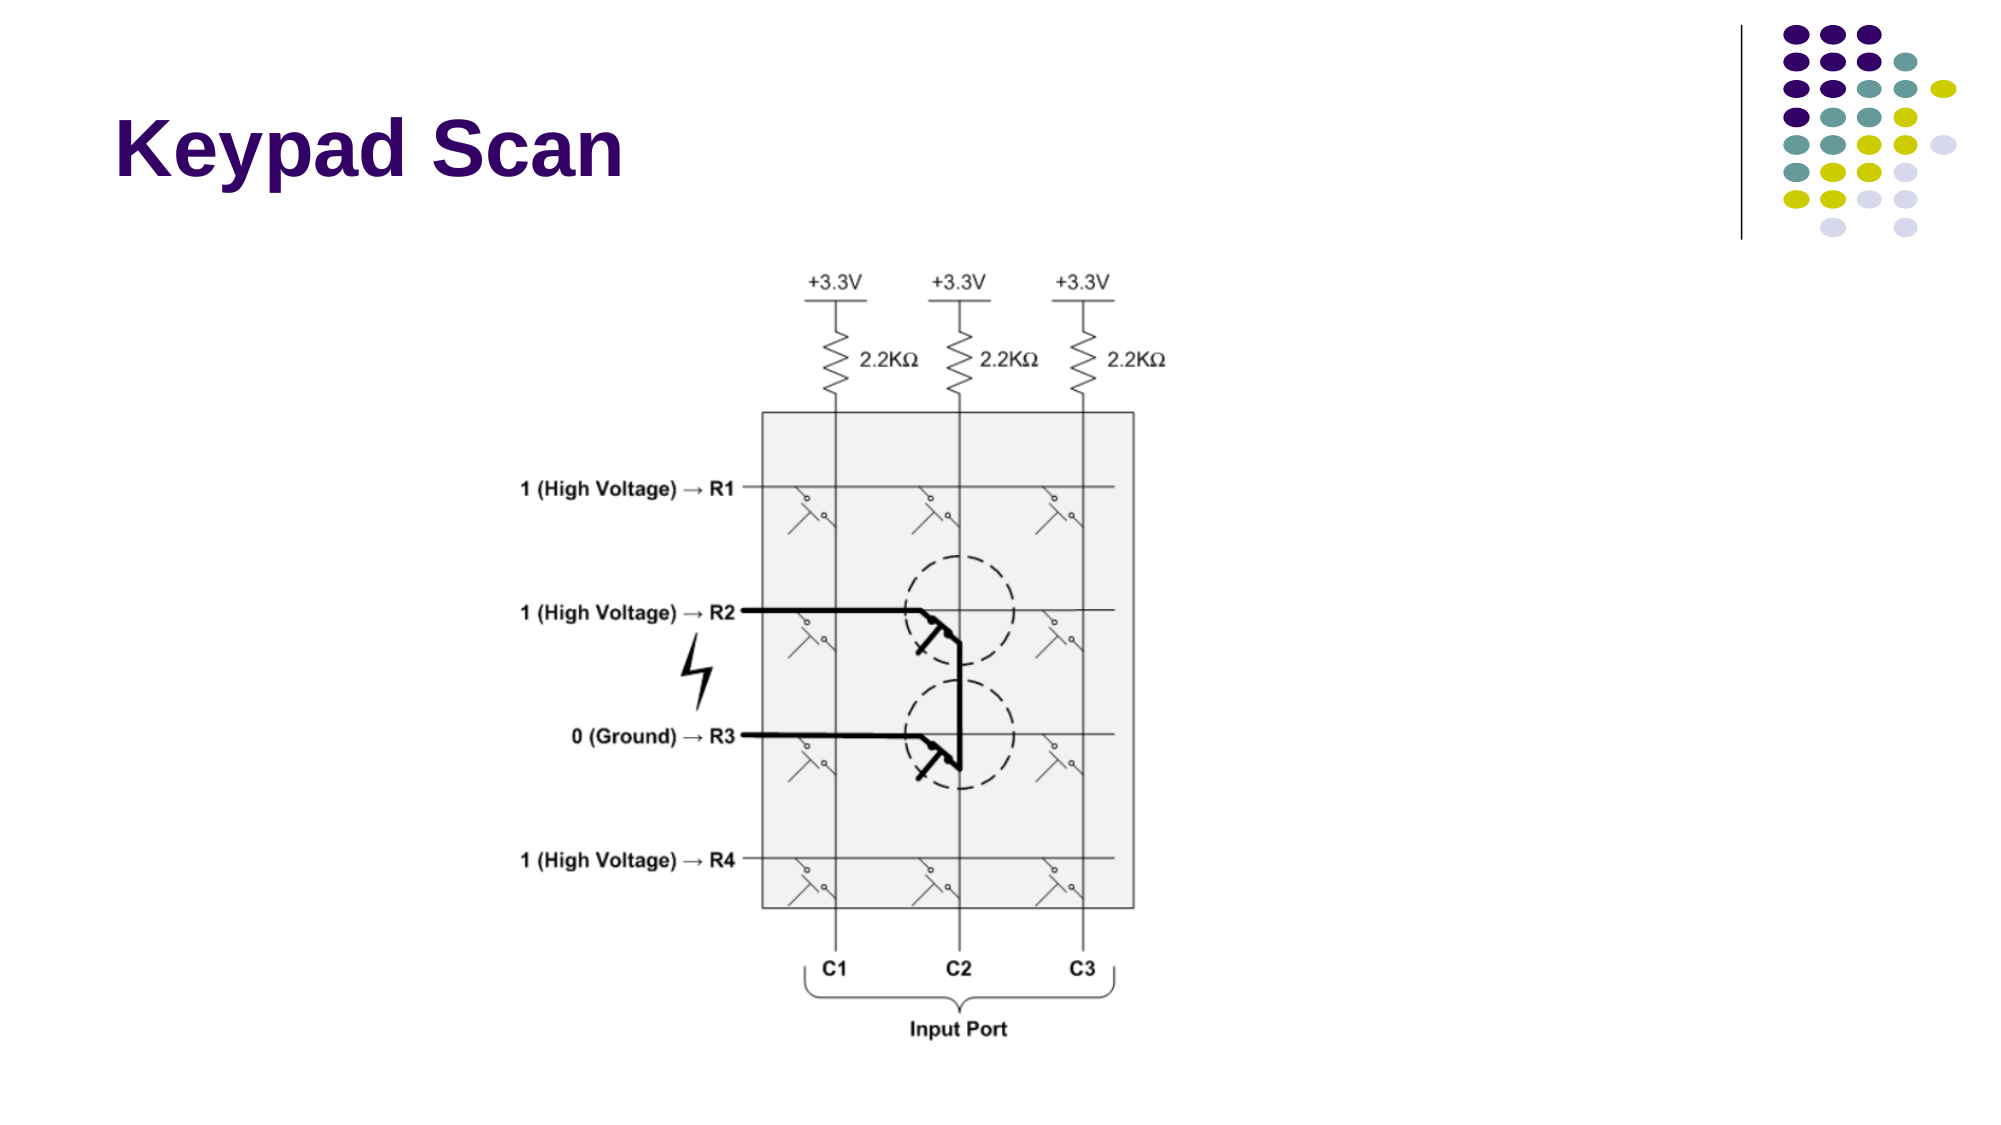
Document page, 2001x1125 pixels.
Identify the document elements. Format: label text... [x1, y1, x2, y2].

title Keypad Scan [99, 42, 1750, 200]
picture [448, 262, 1241, 1046]
